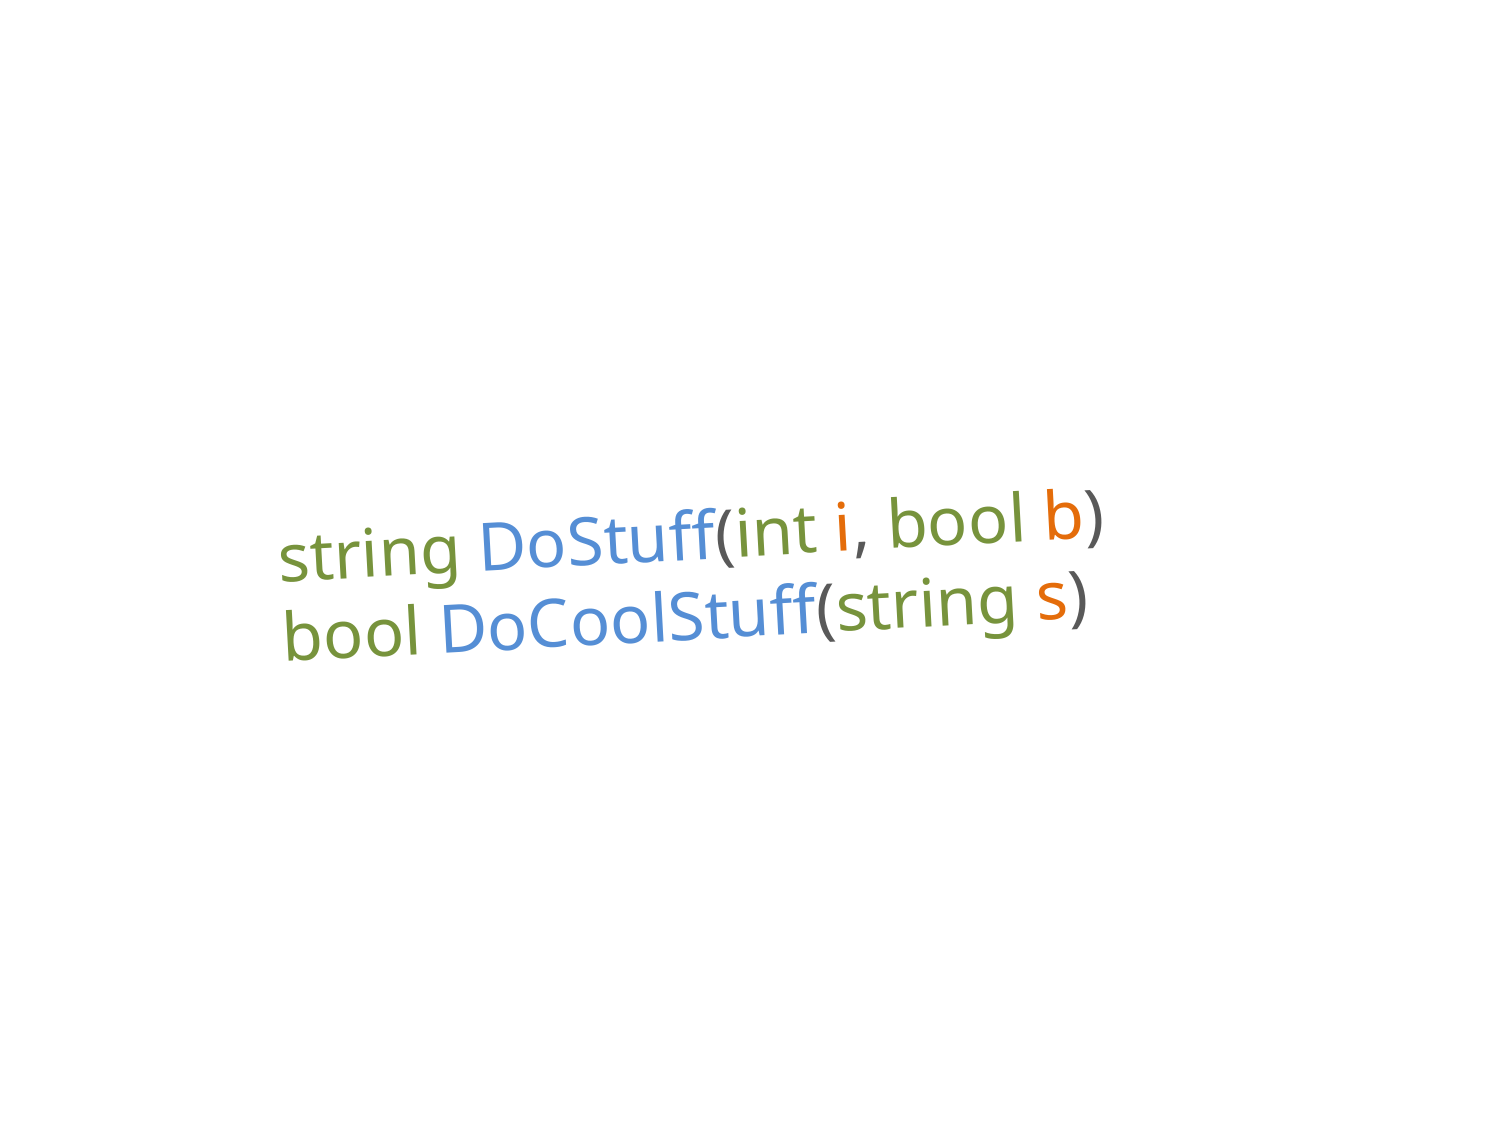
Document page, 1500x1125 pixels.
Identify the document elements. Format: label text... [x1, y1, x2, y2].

title string DoStuff(int i, bool b) bool DoCoolStuff(string s) [183, 290, 1390, 845]
